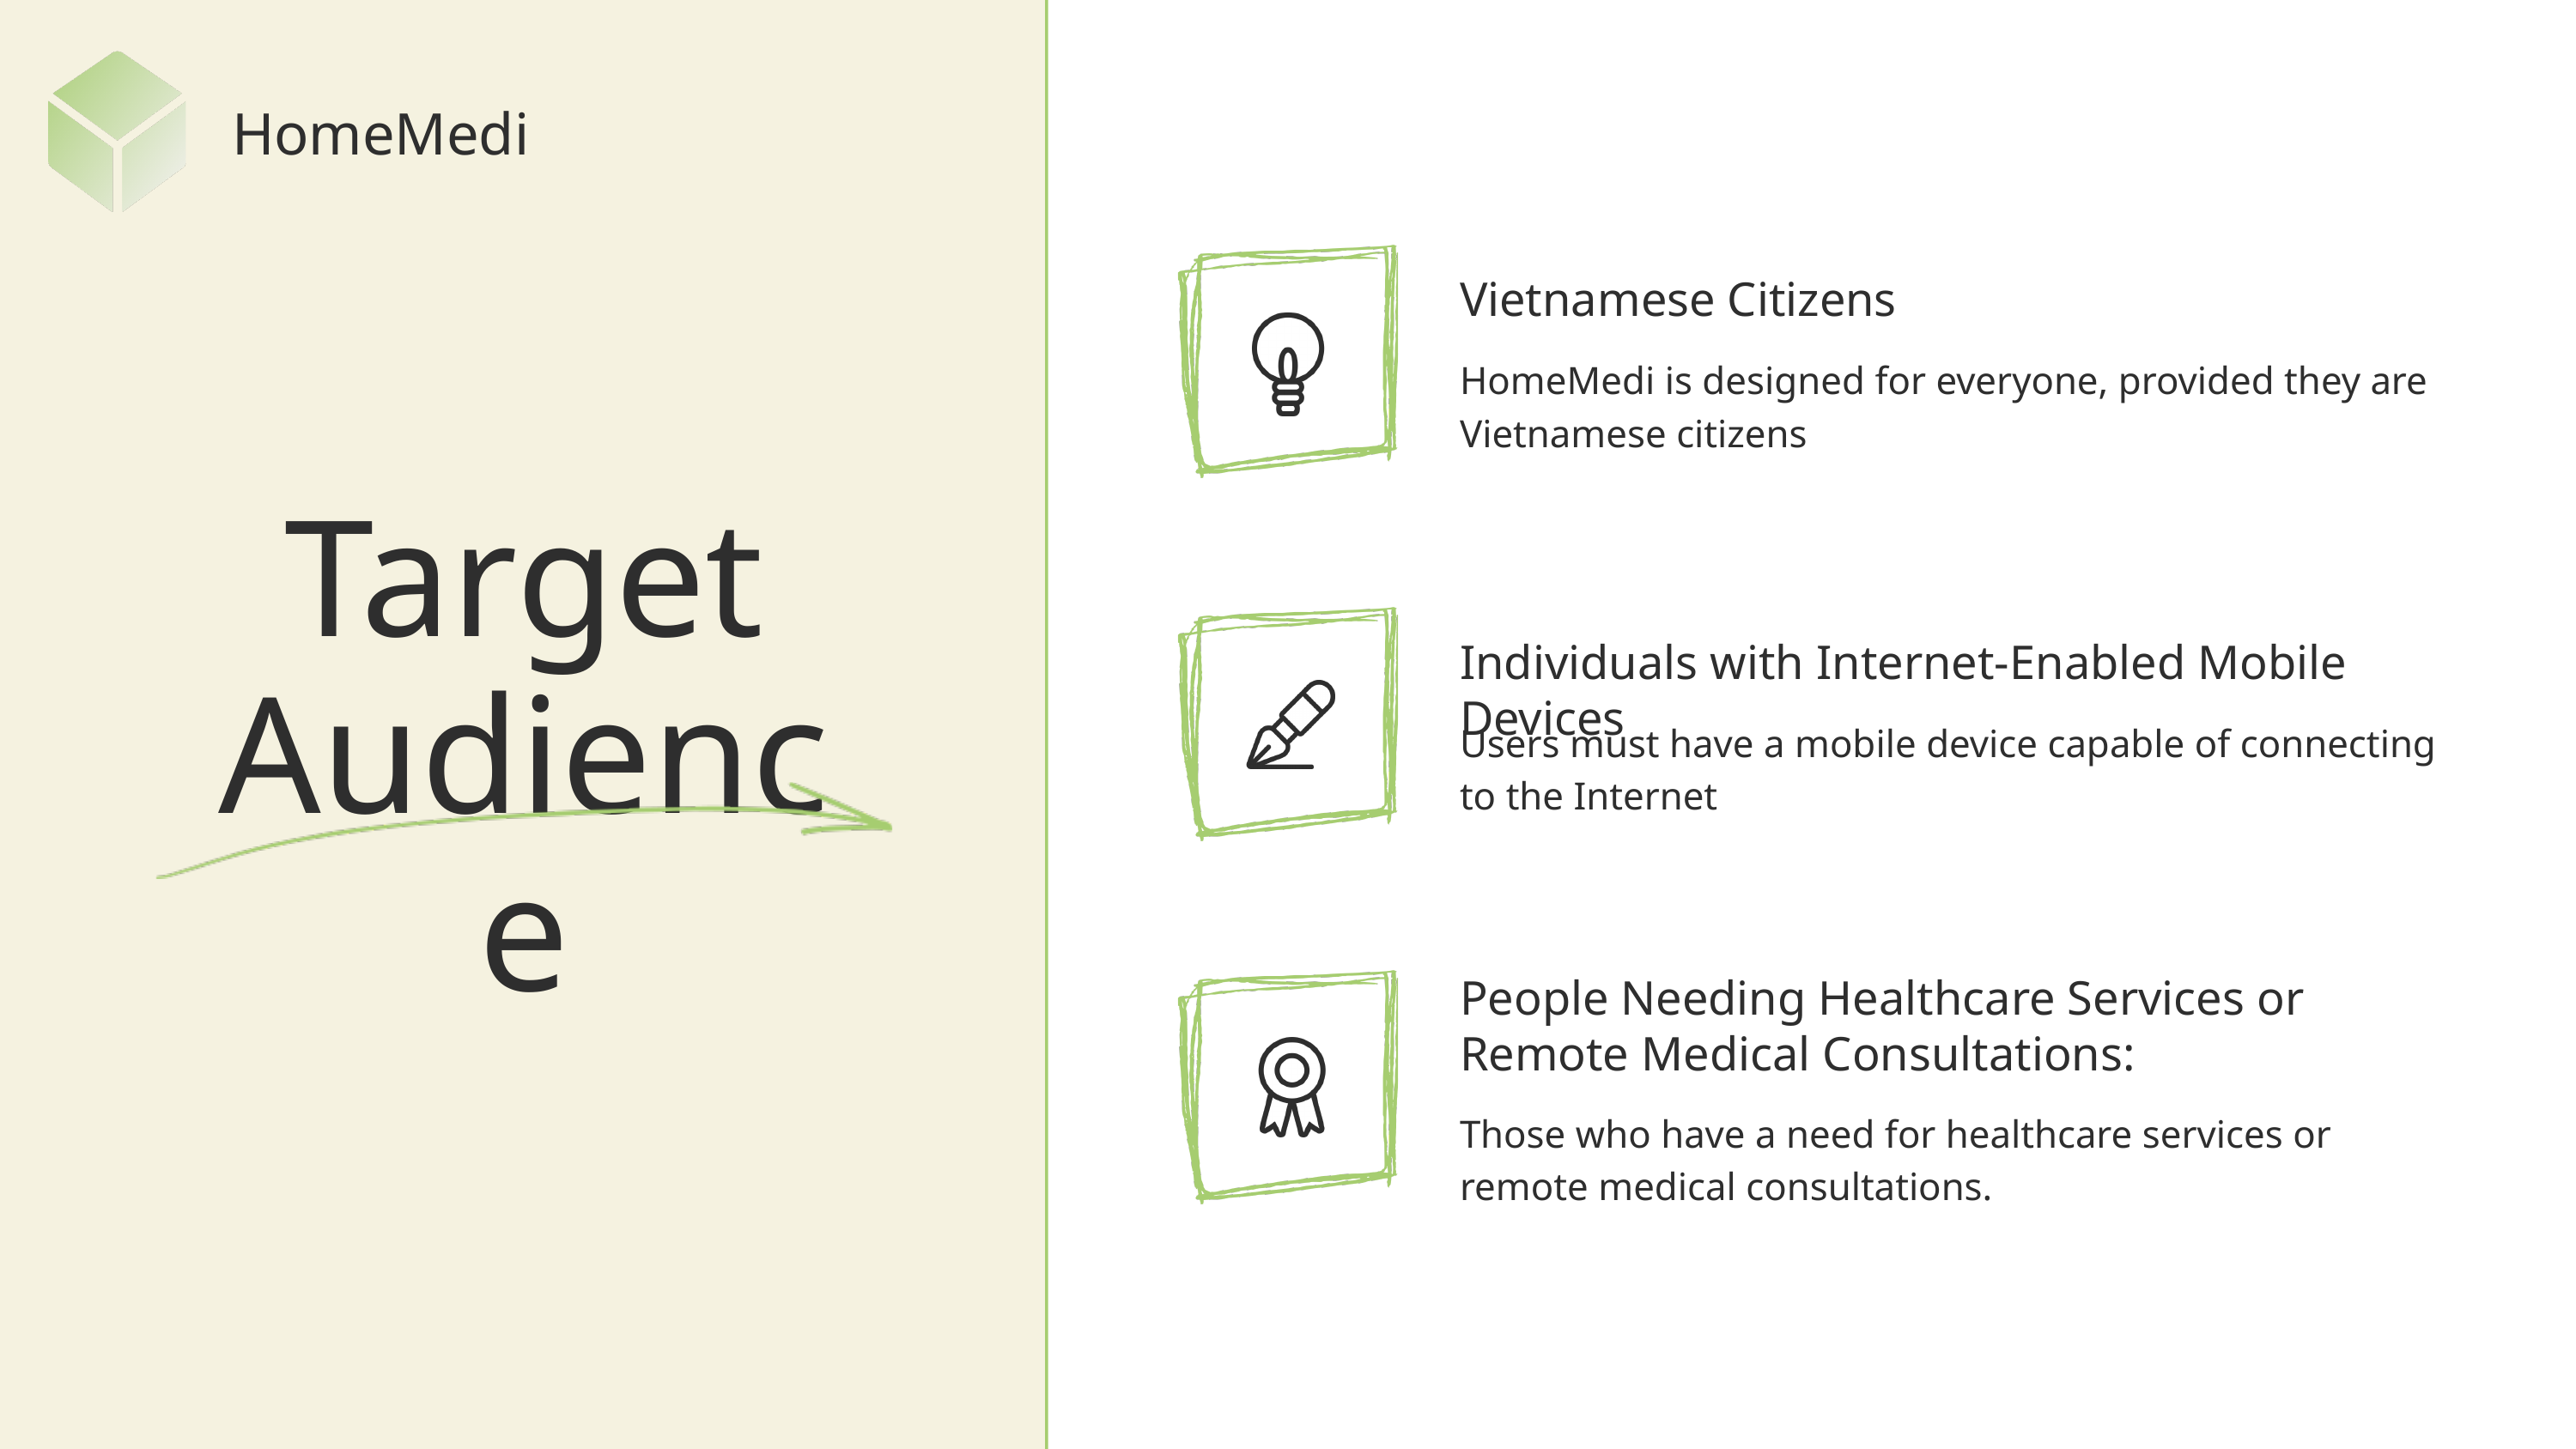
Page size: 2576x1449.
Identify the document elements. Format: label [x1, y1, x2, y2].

text_box [1177, 607, 1399, 841]
text_box [1246, 680, 1337, 769]
text_box [1459, 967, 2447, 1207]
text_box [1459, 633, 2447, 816]
text_box [1459, 270, 2447, 453]
text_box [47, 51, 837, 213]
text_box [1246, 306, 1330, 416]
text_box [1177, 970, 1399, 1204]
text_box [1254, 1037, 1330, 1138]
text_box [1177, 245, 1399, 478]
text_box [0, 0, 1048, 1449]
